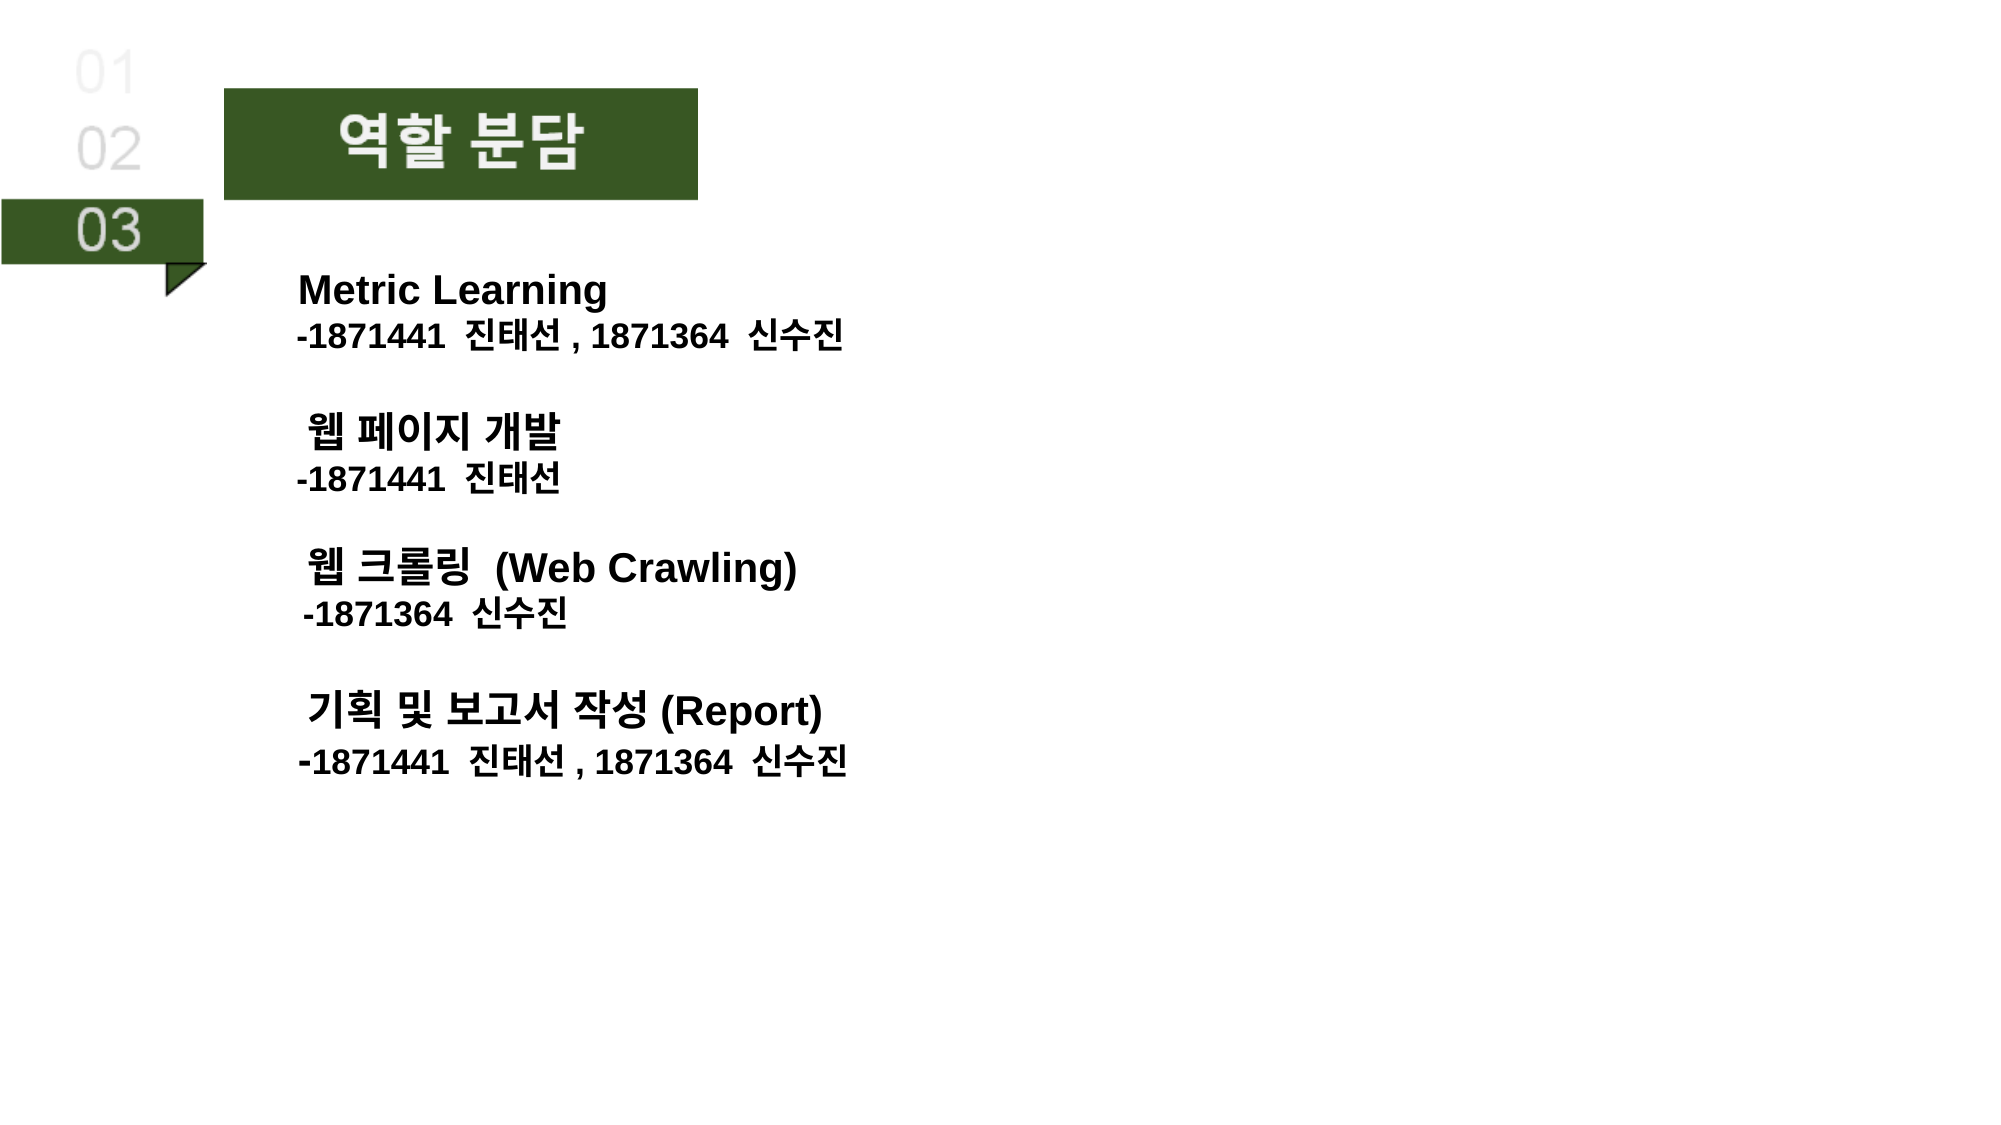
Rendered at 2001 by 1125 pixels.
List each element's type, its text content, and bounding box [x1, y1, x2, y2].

picture [224, 87, 698, 214]
text_box Metric Learning -1871441 진태선, 1871364 신수진 웹 페이지 개발 -1871441 진태선 웹 크롤링 (Web Crawling) -1871364 신수진 기획 및 보고서 작성(Report) -1871441 진태선, 1871364 신수진 [271, 255, 1541, 791]
picture [0, 0, 208, 302]
